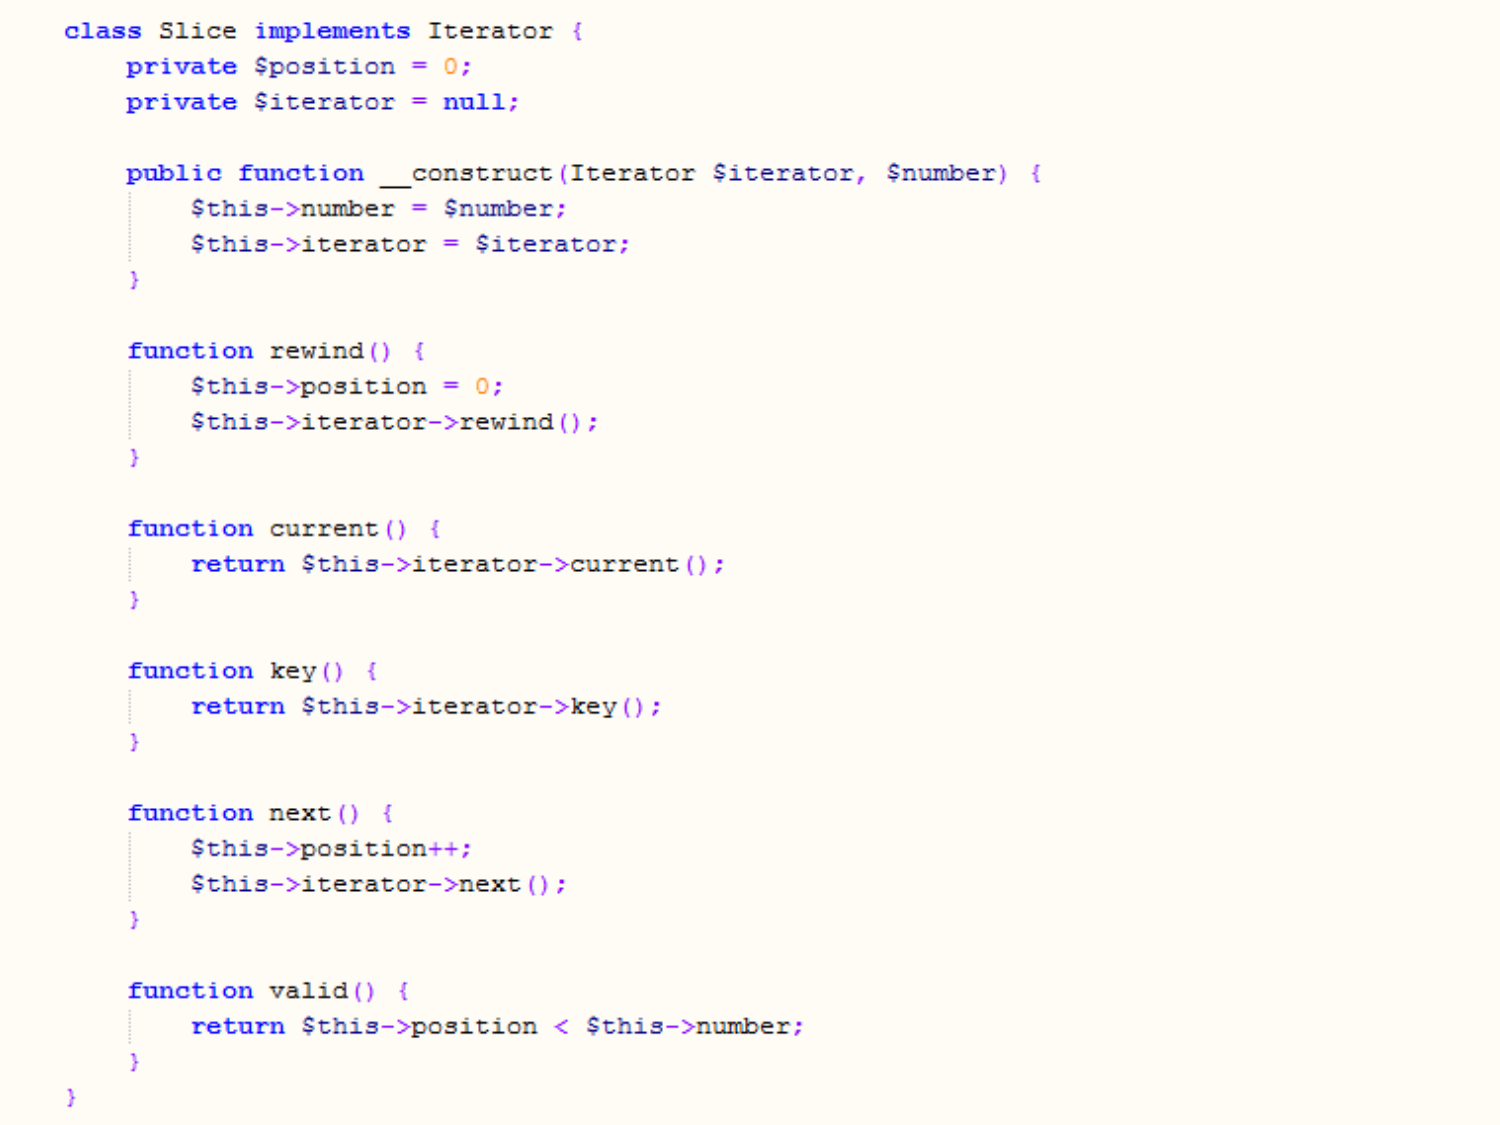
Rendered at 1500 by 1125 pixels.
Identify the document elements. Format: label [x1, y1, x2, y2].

picture [64, 18, 1075, 1125]
